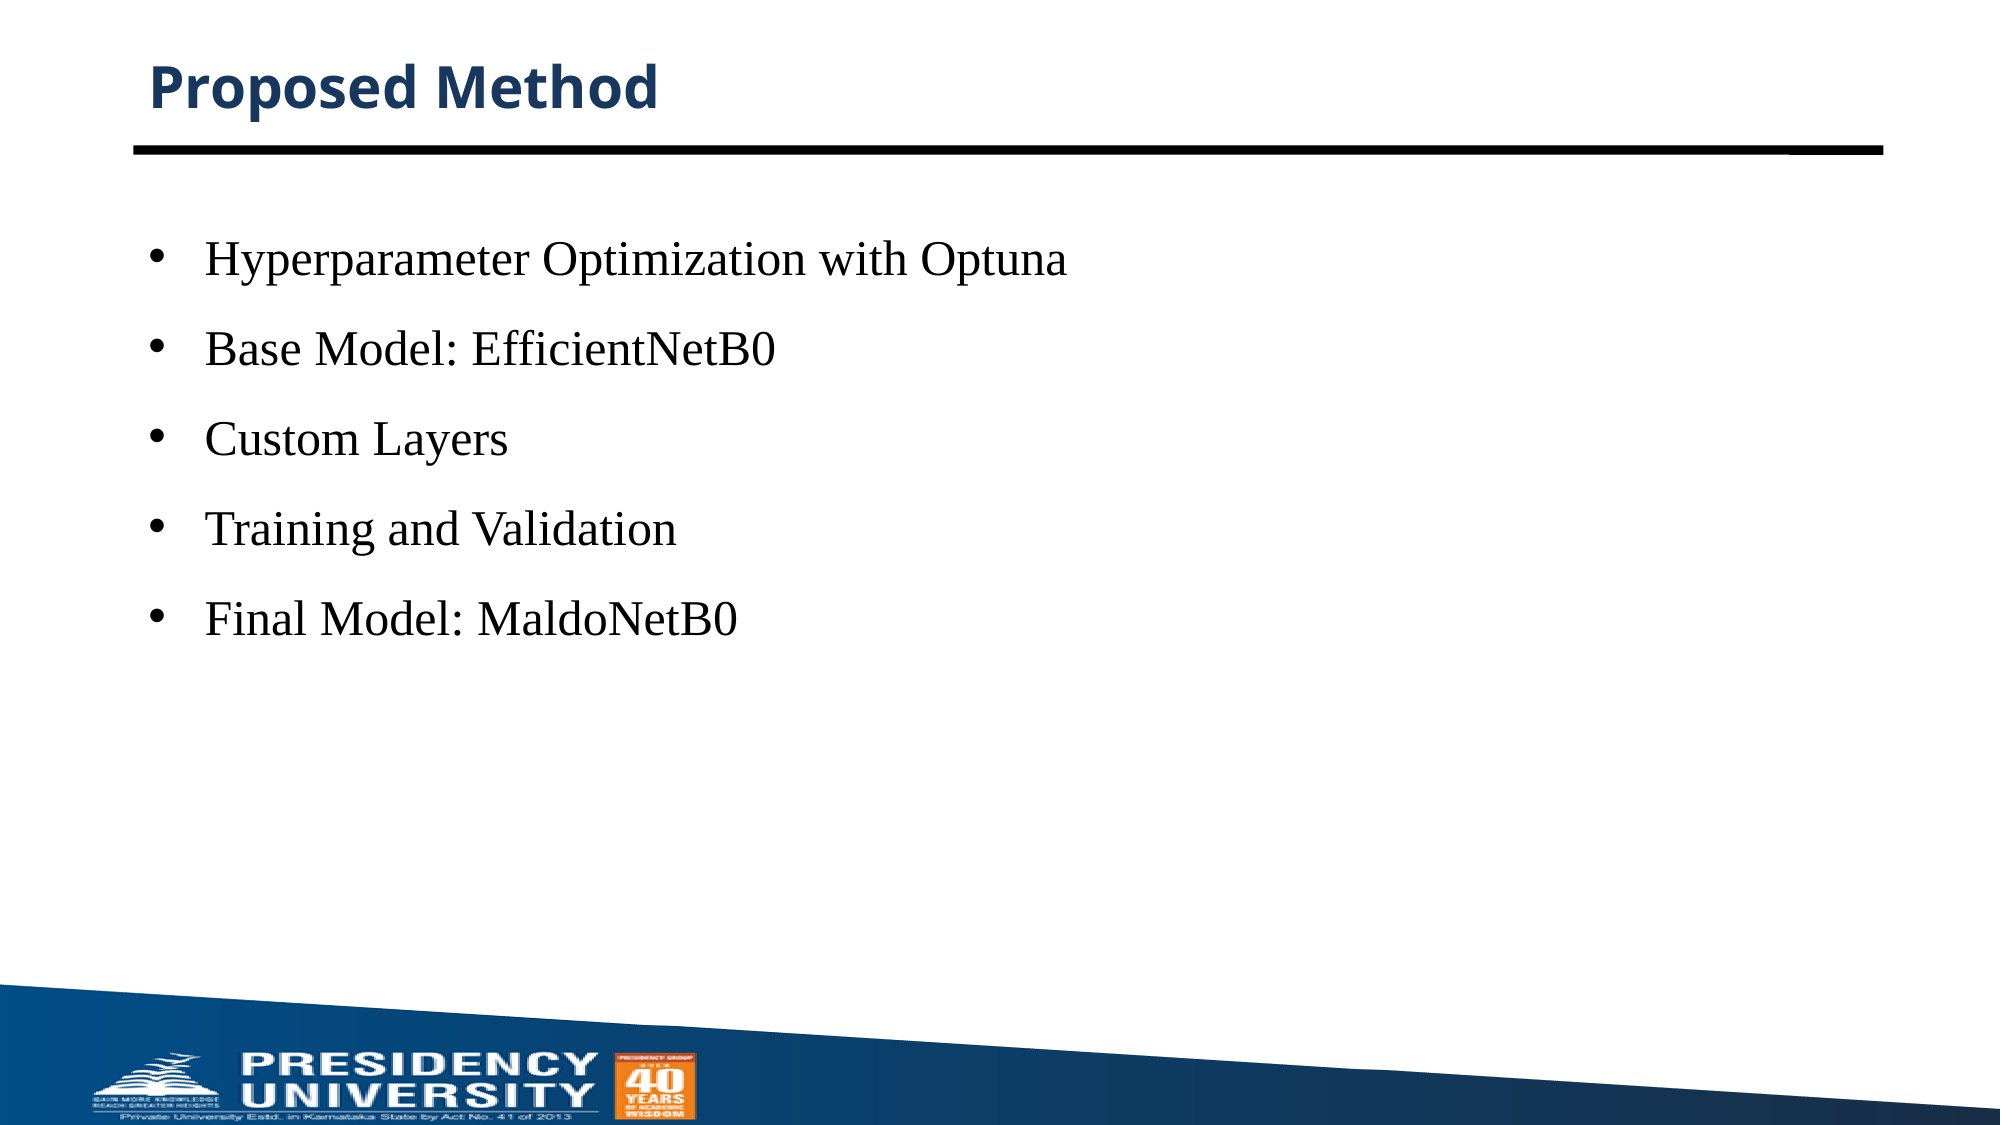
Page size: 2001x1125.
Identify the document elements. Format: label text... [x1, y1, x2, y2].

list Hyperparameter Optimization with Optuna Base Model: EfficientNetB0 Custom Layers Training and Validation Final Model: MaldoNetB0 [133, 187, 1884, 1000]
picture [0, 982, 2000, 1125]
title Proposed Method [133, 45, 1884, 125]
